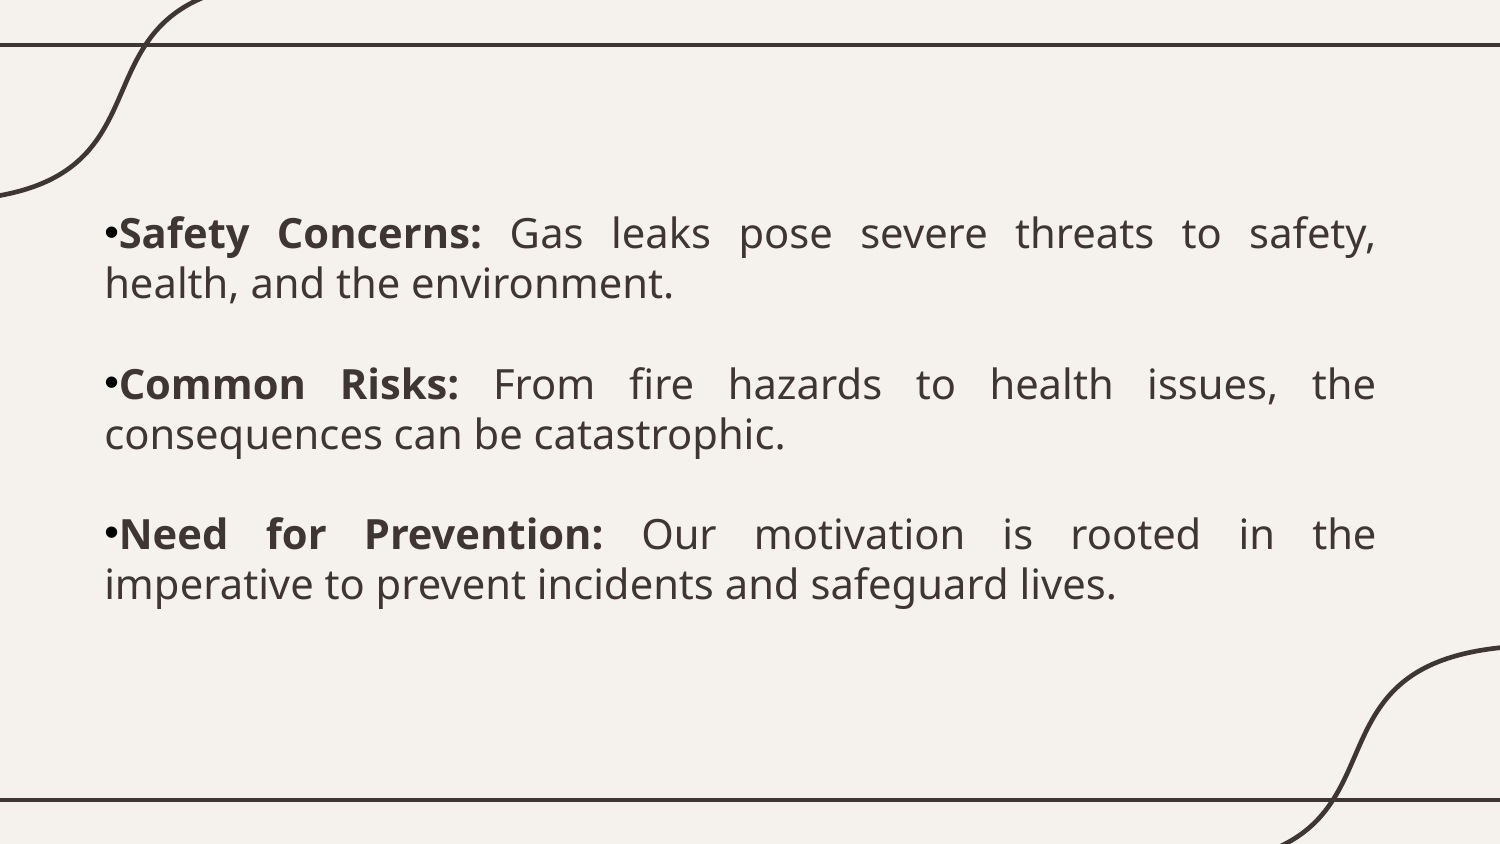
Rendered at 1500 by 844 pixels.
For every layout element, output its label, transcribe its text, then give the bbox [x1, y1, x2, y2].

text_box Safety Concerns: Gas leaks pose severe threats to safety, health, and the environment. Common Risks: From fire hazards to health issues, the consequences can be catastrophic. Need for Prevention: Our motivation is rooted in the imperative to prevent incidents and safeguard lives. [89, 199, 1392, 615]
